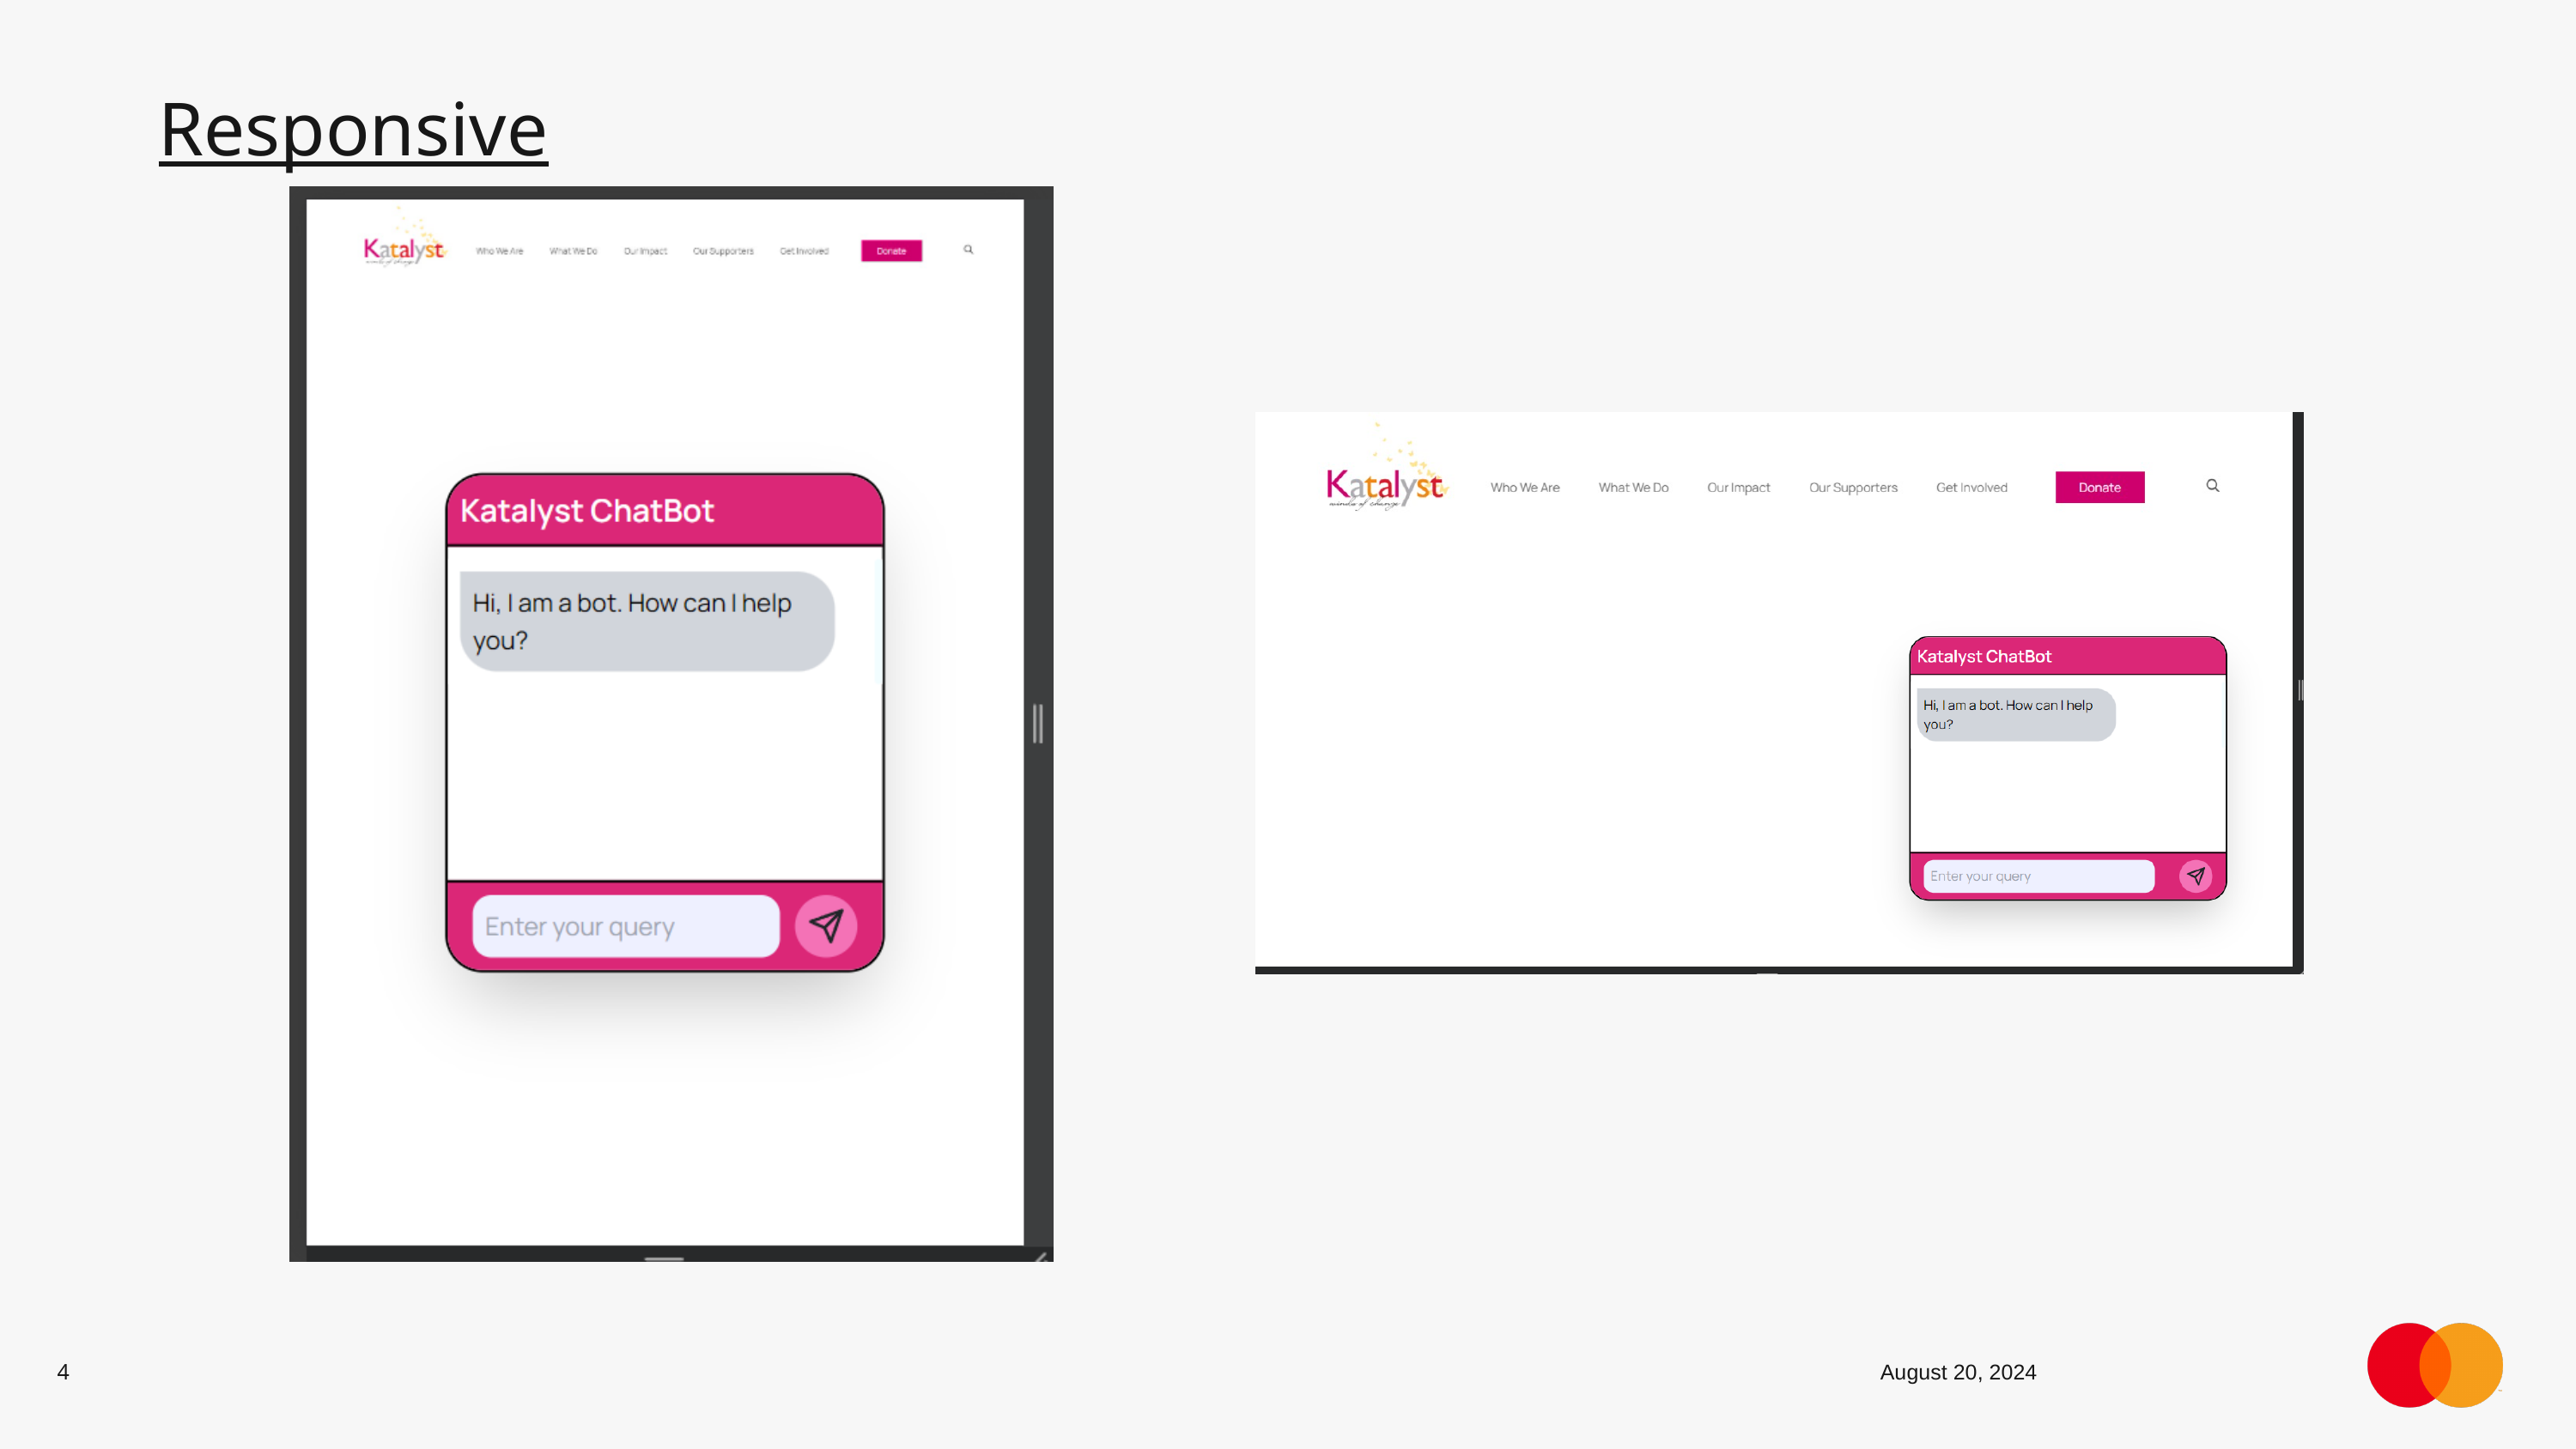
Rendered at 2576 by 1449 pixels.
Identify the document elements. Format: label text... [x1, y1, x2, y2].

text_box [2366, 1322, 2503, 1408]
text_box August 20, 2024 [1880, 1358, 2264, 1385]
picture [1255, 412, 2304, 975]
text_box 4 [57, 1358, 109, 1385]
text_box Responsive [158, 91, 2503, 171]
picture [289, 186, 1054, 1262]
